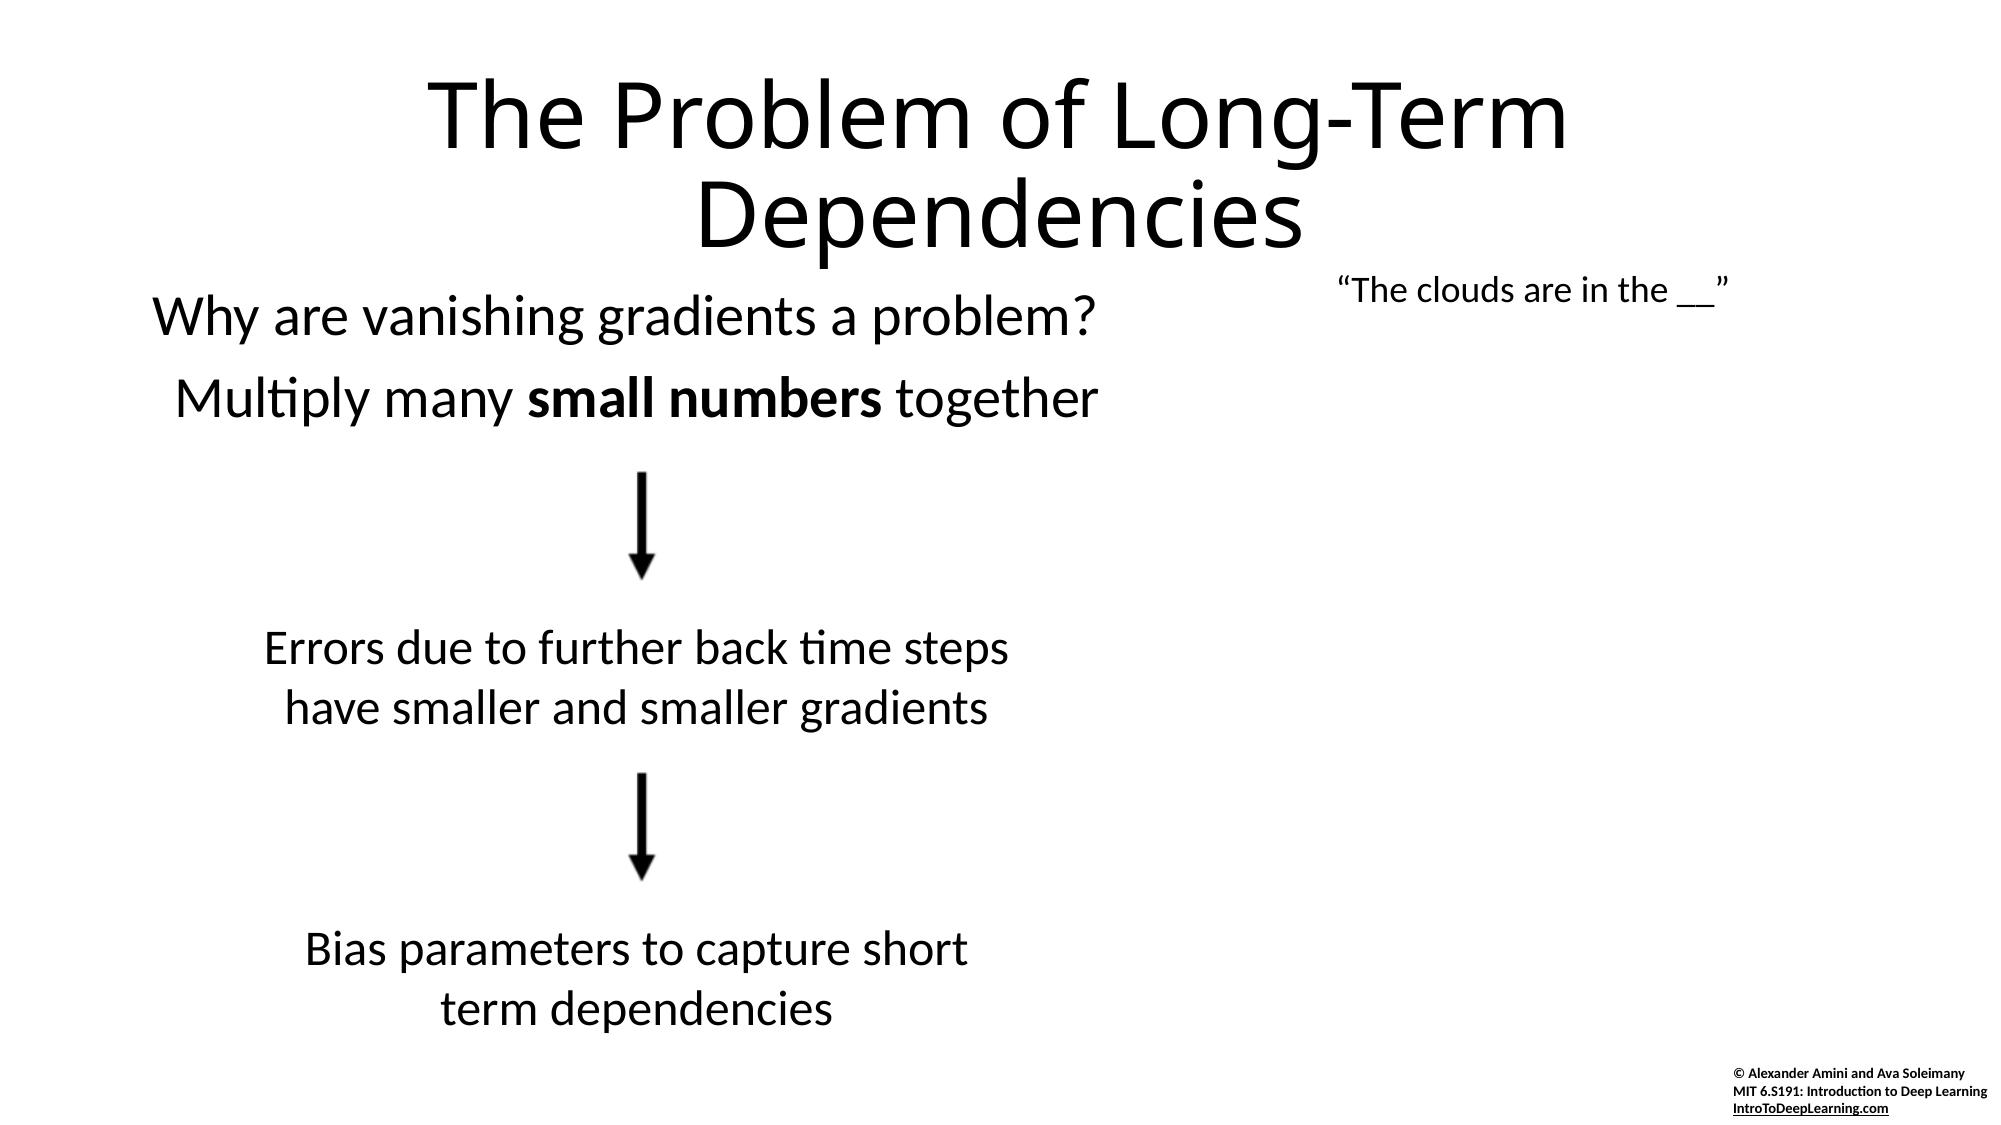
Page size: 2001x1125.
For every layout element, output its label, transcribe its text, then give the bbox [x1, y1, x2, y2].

picture [613, 459, 688, 591]
text_box Multiply many small numbers together [159, 359, 1187, 443]
text_box Bias parameters to capture short term dependencies [238, 908, 1035, 1044]
text_box “The clouds are in the __” [1320, 257, 1781, 318]
title The Problem of Long-Term Dependencies [137, 59, 1863, 278]
text_box Errors due to further back time steps have smaller and smaller gradients [238, 607, 1035, 742]
picture [613, 760, 688, 892]
list Why are vanishing gradients a problem? [137, 277, 1164, 360]
